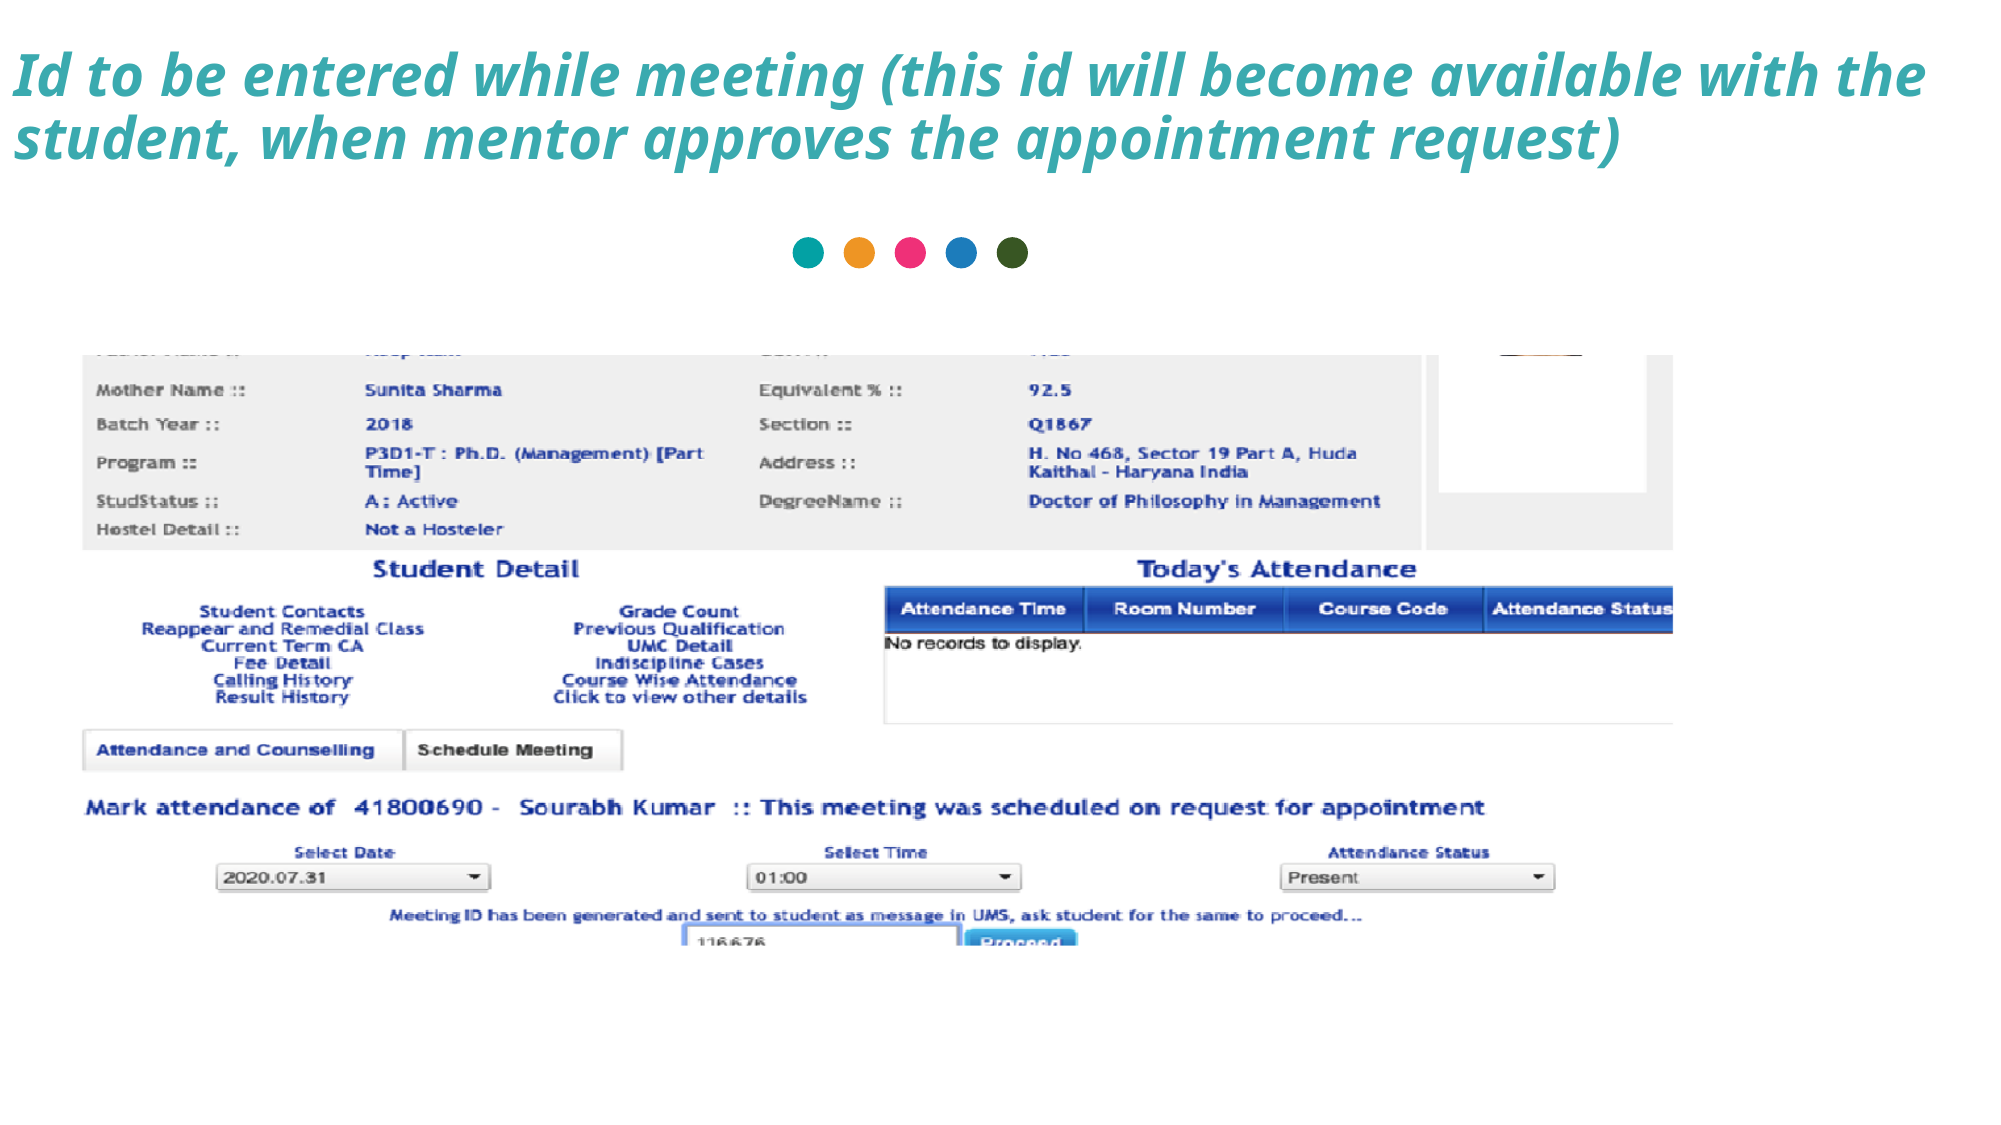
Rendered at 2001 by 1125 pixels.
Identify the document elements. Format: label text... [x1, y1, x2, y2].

title Id to be entered while meeting (this id will become available with the student, when mentor approves the appointment request) [0, 36, 2000, 253]
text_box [792, 237, 1028, 269]
picture [72, 355, 1927, 1125]
